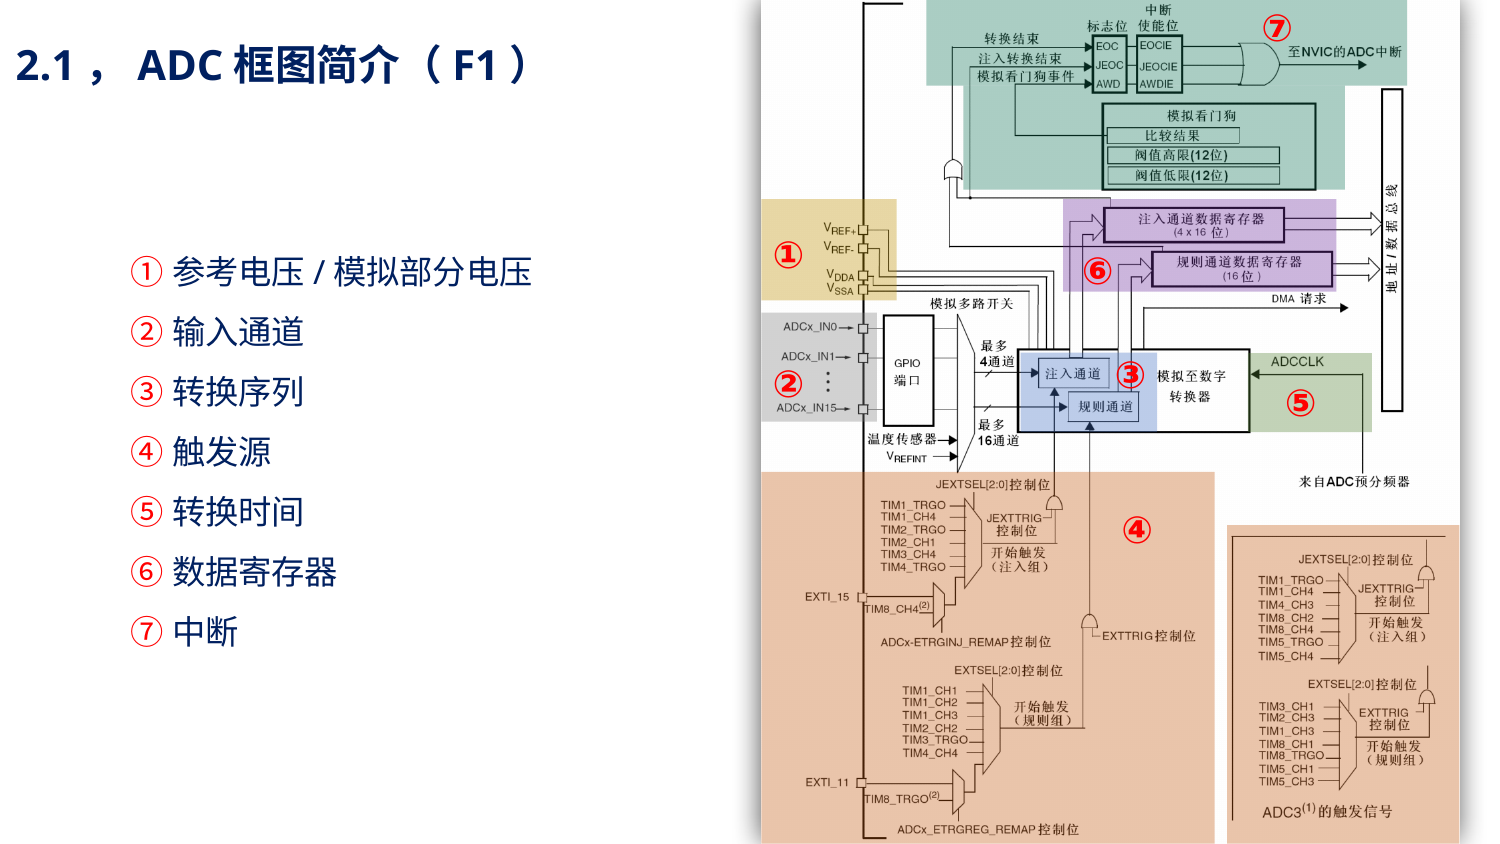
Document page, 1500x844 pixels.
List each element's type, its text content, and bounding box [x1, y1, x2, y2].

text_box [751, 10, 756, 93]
picture [761, 0, 1480, 844]
text_box 规则数据寄存器（32位） ADCx_DR [743, 10, 750, 93]
text_box ② [757, 352, 761, 413]
text_box 2.1，ADC框图简介（F1） [8, 10, 739, 93]
text_box ①参考电压/模拟部分电压 ②输入通道 ③转换序列 ④触发源 ⑤转换时间 ⑥数据寄存器 ⑦中断 [116, 224, 649, 659]
